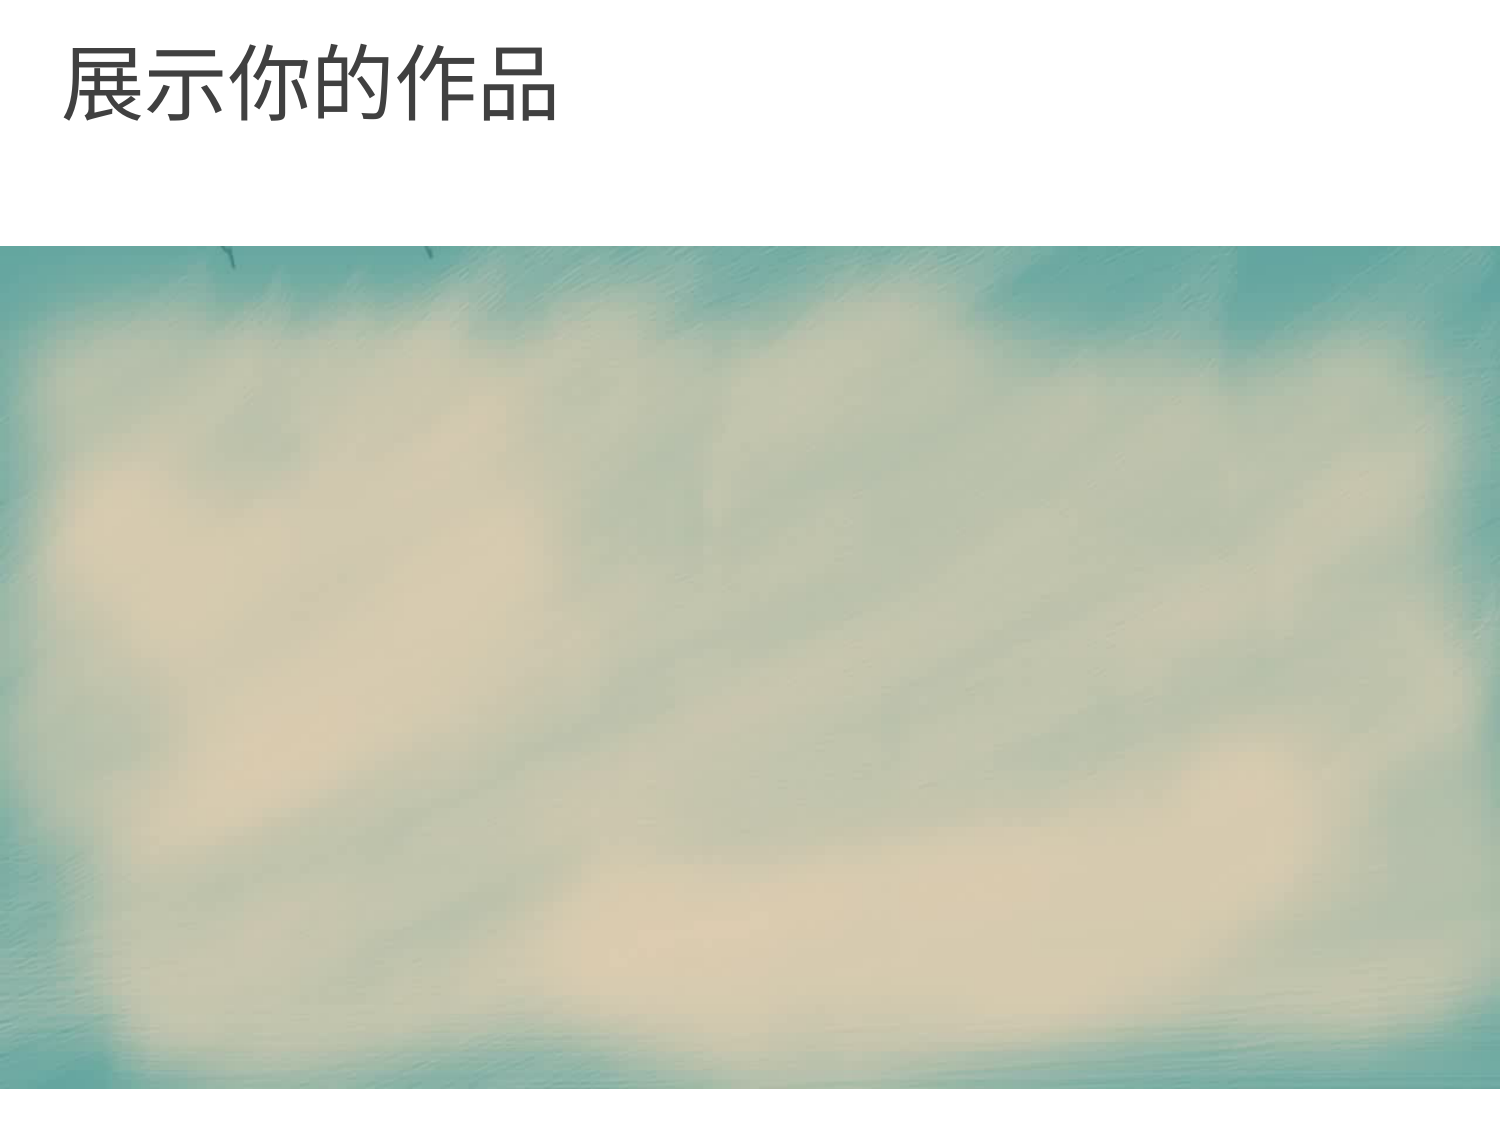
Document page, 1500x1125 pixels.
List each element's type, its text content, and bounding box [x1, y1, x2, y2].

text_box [0, 245, 1500, 1091]
text_box 展示你的作品 [46, 23, 1266, 139]
